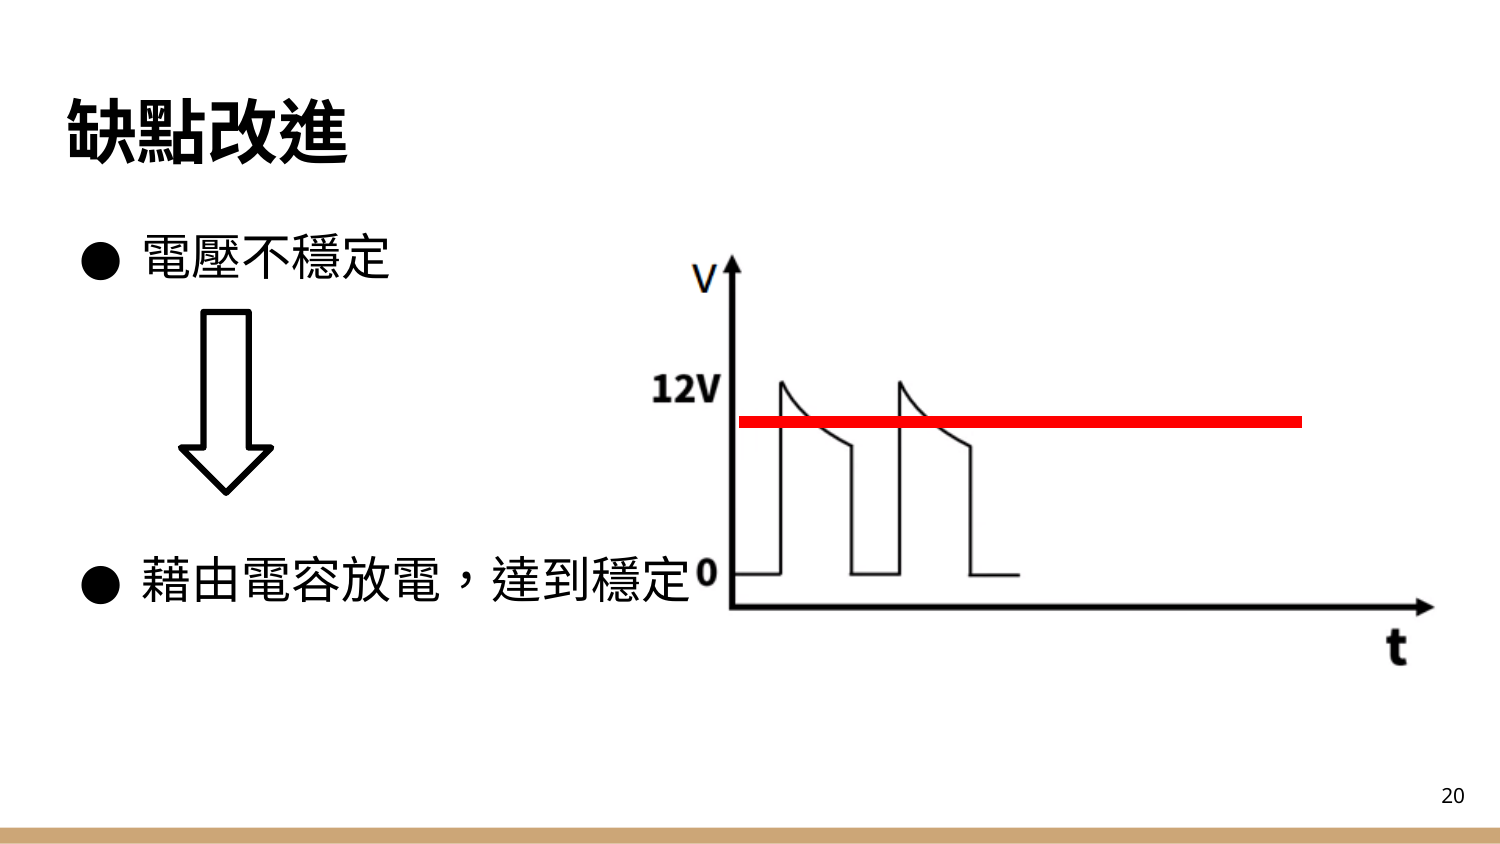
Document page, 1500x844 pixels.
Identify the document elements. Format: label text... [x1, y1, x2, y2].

slide_number ‹#› [1389, 764, 1480, 830]
text_box [180, 311, 272, 493]
list 電壓不穩定 藉由電容放電，達到穩定 [51, 200, 1449, 752]
picture [637, 245, 1450, 669]
title 缺點改進 [51, 51, 1449, 189]
